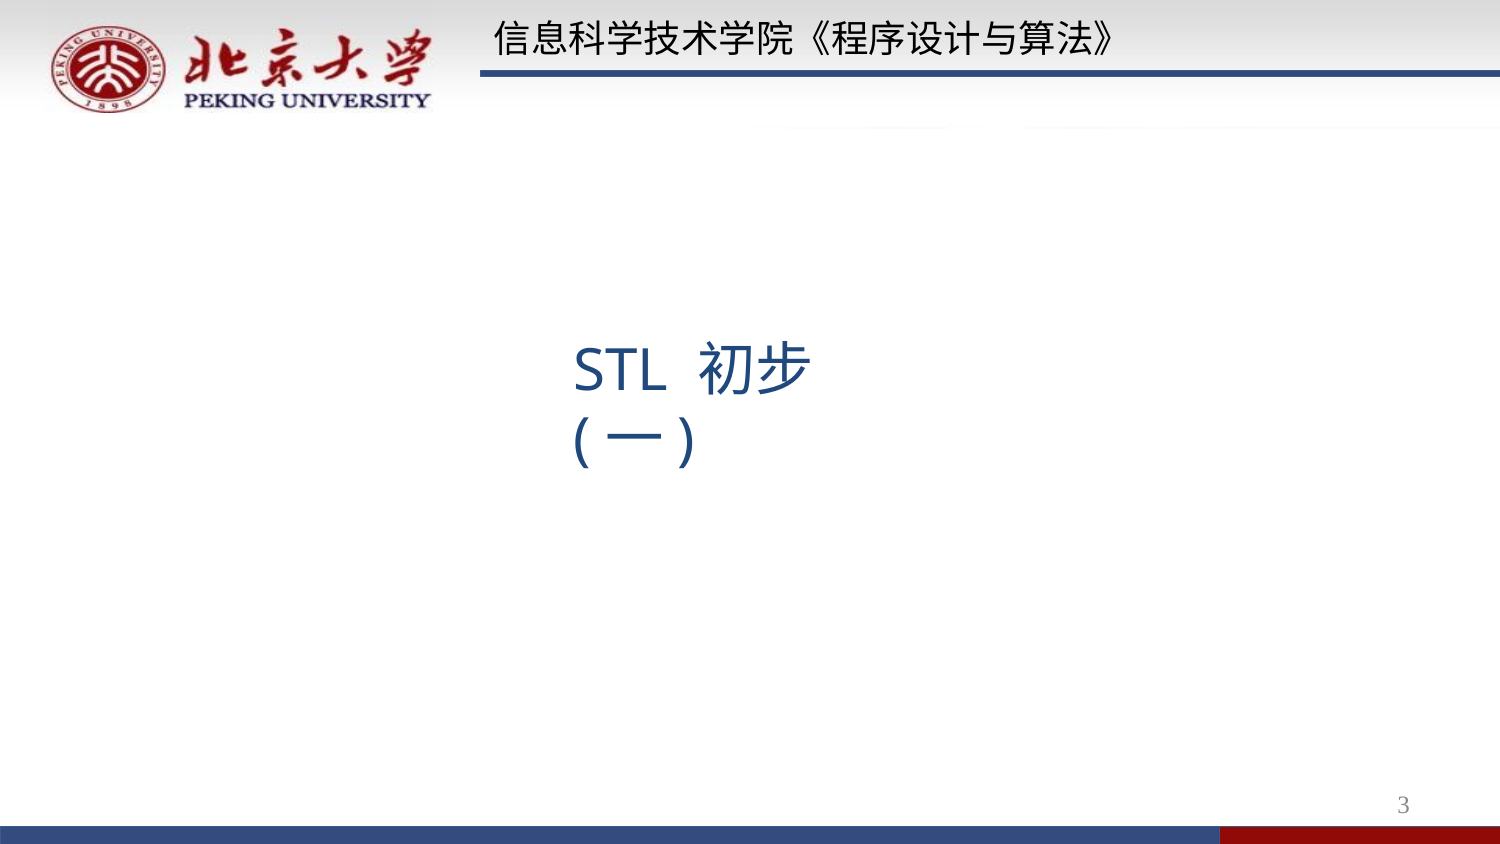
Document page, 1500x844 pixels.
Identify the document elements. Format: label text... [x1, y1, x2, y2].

text_box 信息科学技术学院《程序设计与算法》 [491, 12, 1134, 60]
title STL 初步(一) [571, 329, 911, 473]
text_box 2 [1391, 789, 1417, 819]
picture [0, 0, 1500, 129]
